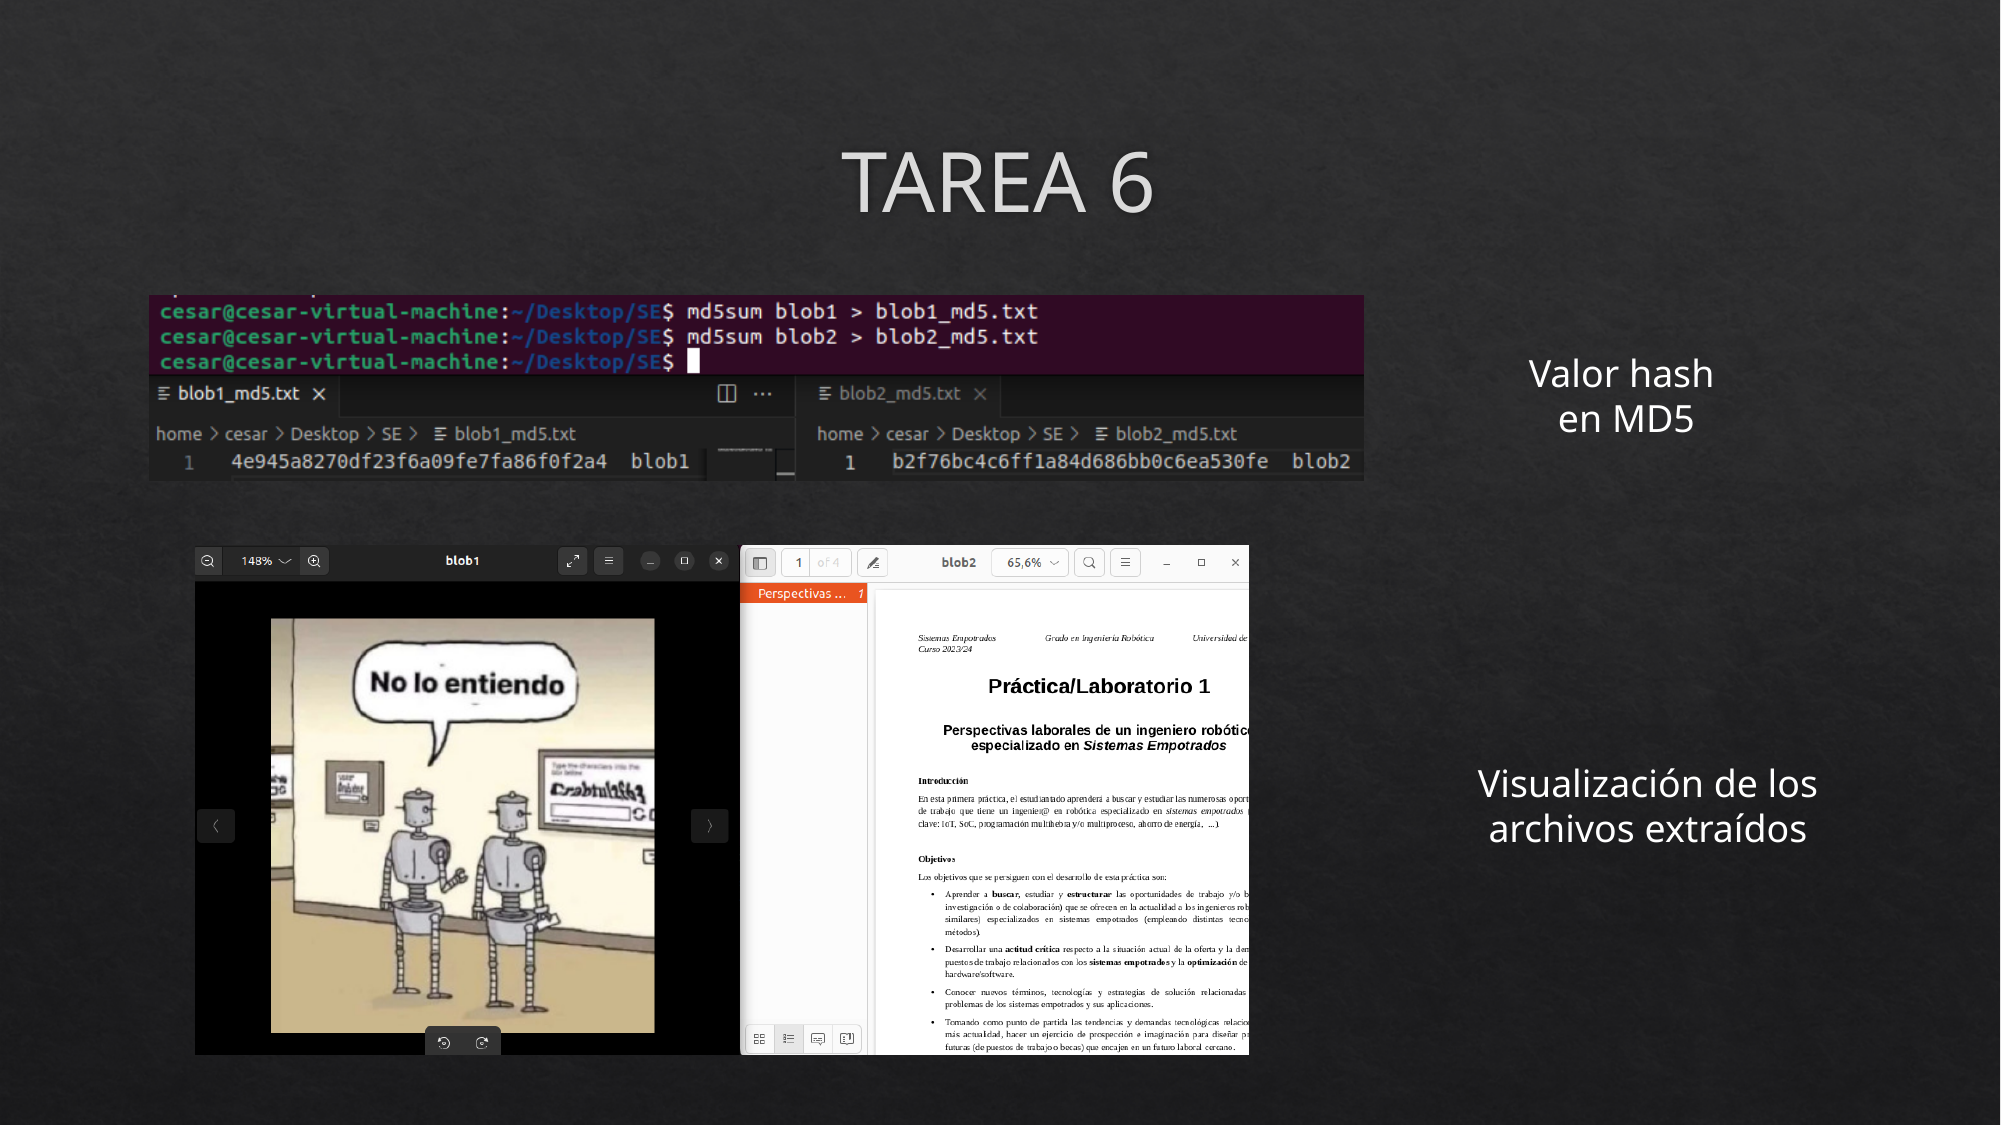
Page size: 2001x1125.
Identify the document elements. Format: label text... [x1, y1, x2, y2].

picture [149, 294, 1364, 481]
picture [194, 544, 1249, 1055]
text_box Valor hash en MD5 [1475, 342, 1778, 583]
text_box Visualización de los archivos extraídos [1448, 752, 1849, 993]
title TAREA 6 [149, 99, 1849, 260]
